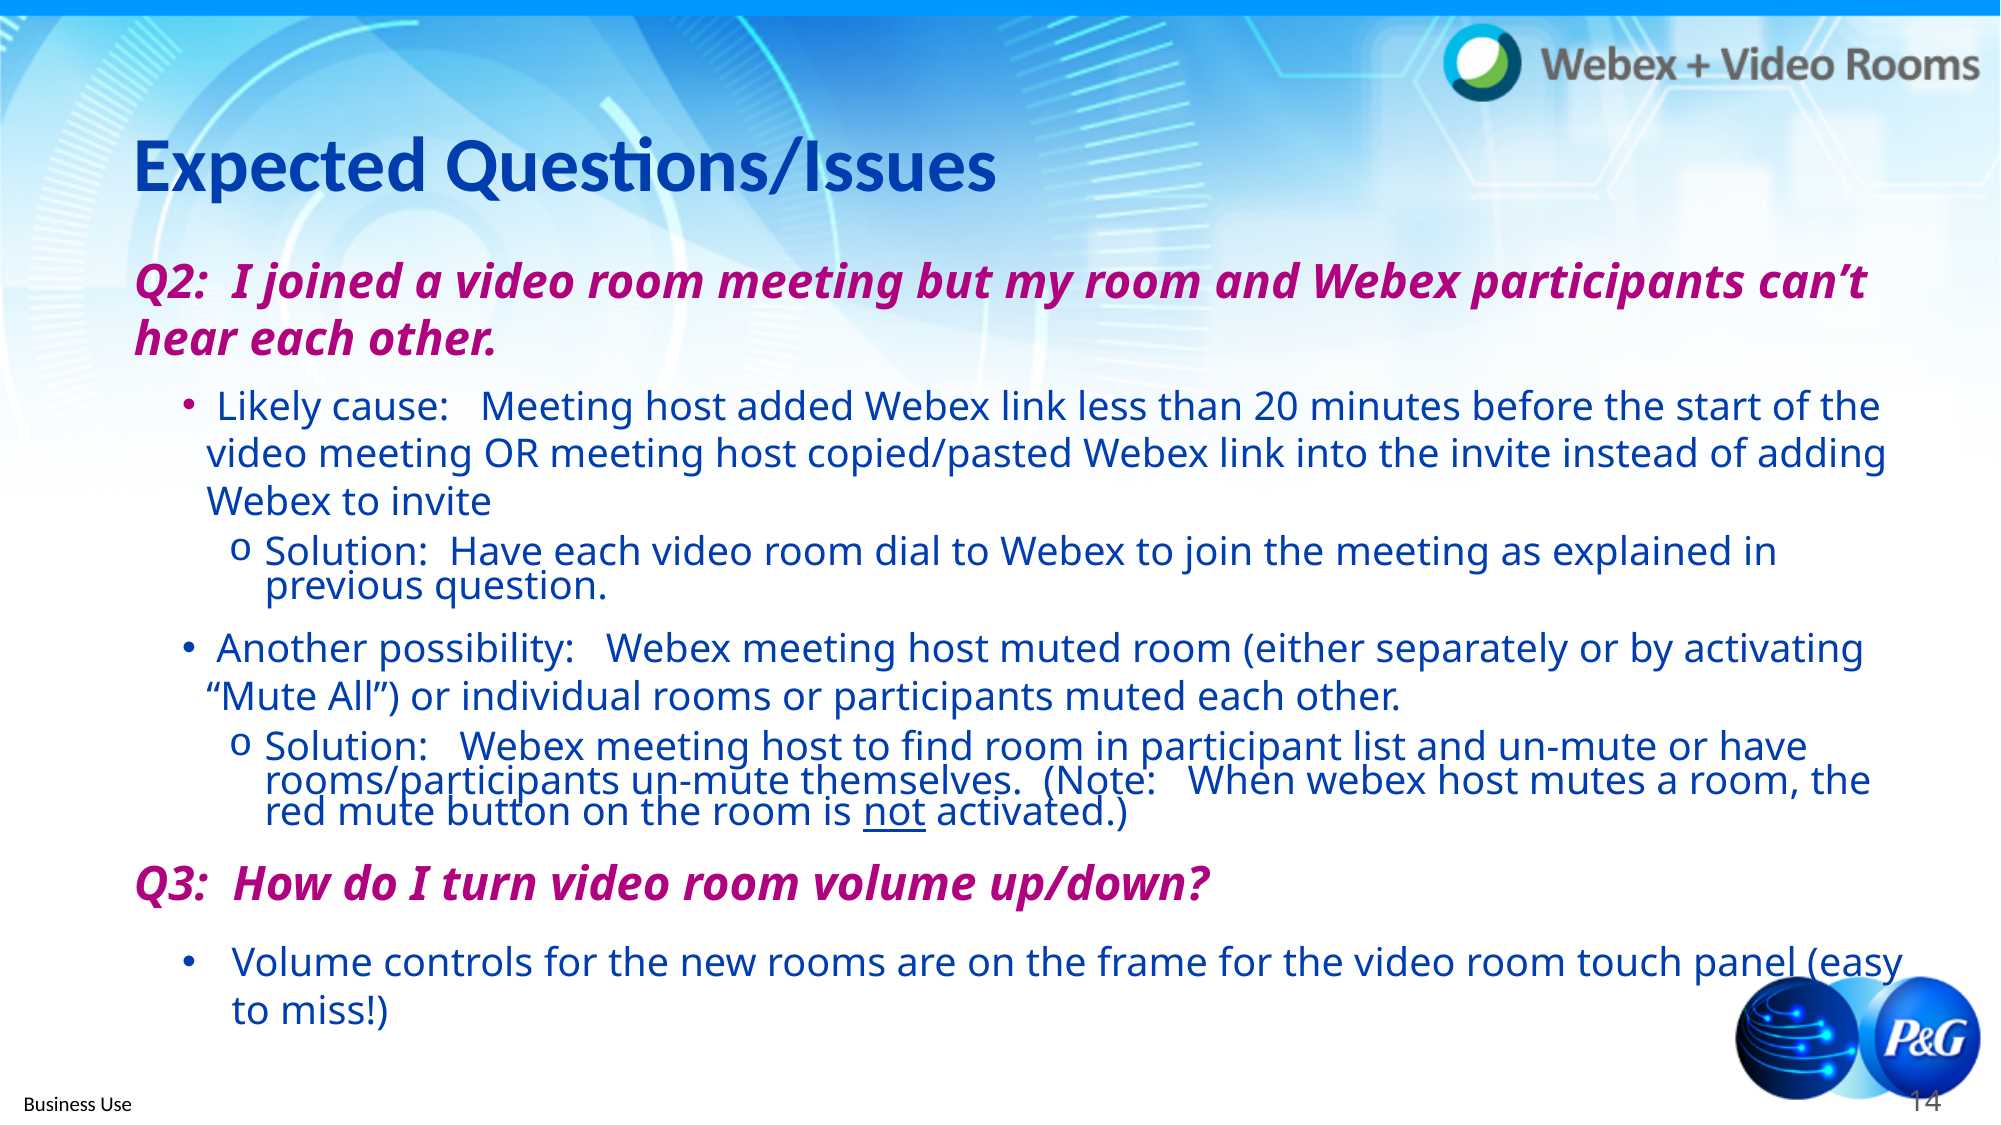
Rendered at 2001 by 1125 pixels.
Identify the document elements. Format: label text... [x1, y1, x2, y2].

picture [0, 0, 2001, 1125]
title Expected Questions/Issues [133, 109, 1847, 215]
list Q2: I joined a video room meeting but my room and Webex participants can’t hear each other. Likely cause: Meeting host added Webex link less than 20 minutes before the start of the video meeting OR meeting host copied/pasted Webex link into the invite instead of adding Webex to invite Solution: Have each video room dial to Webex to join the meeting as explained in previous question. Another possibility: Webex meeting host muted room (either separately or by activating “Mute All”) or individual rooms or participants muted each other. Solution: Webex meeting host to find room in participant list and un-mute or have rooms/participants un-mute themselves. (Note: When webex host mutes a room, the red mute button on the room is not activated.) Q3: How do I turn video room volume up/down? Volume controls for the new rooms are on the frame for the video room touch panel (easy to miss!) [133, 250, 1933, 1038]
